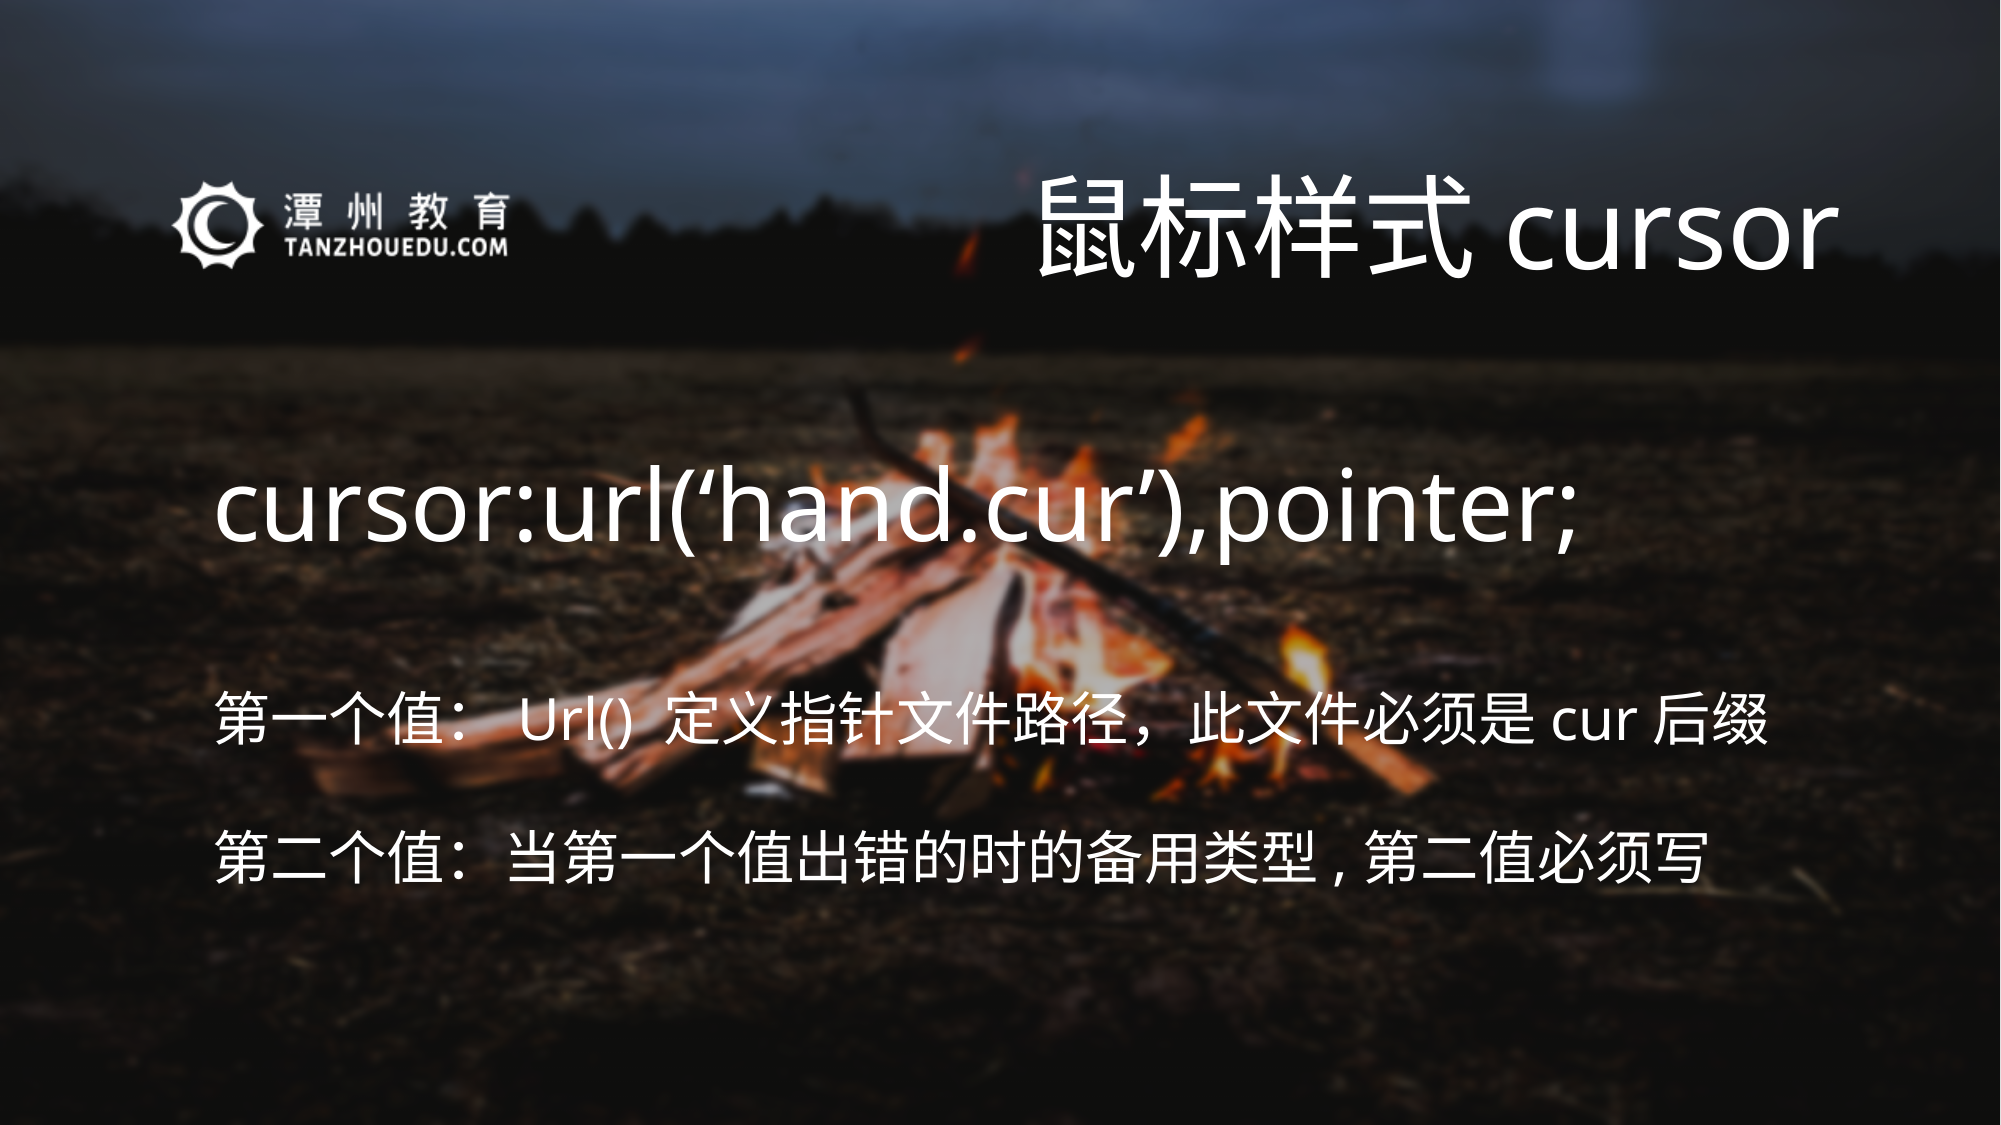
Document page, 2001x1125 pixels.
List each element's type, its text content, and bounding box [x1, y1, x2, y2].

text_box cursor:url(‘hand.cur’),pointer; 第一个值：Url() 定义指针文件路径，此文件必须是cur后缀 第二个值：当第一个值出错的时的备用类型,第二值必须写 [197, 434, 1790, 900]
picture [0, 0, 2001, 1125]
text_box 鼠标样式cursor [1011, 149, 1857, 299]
